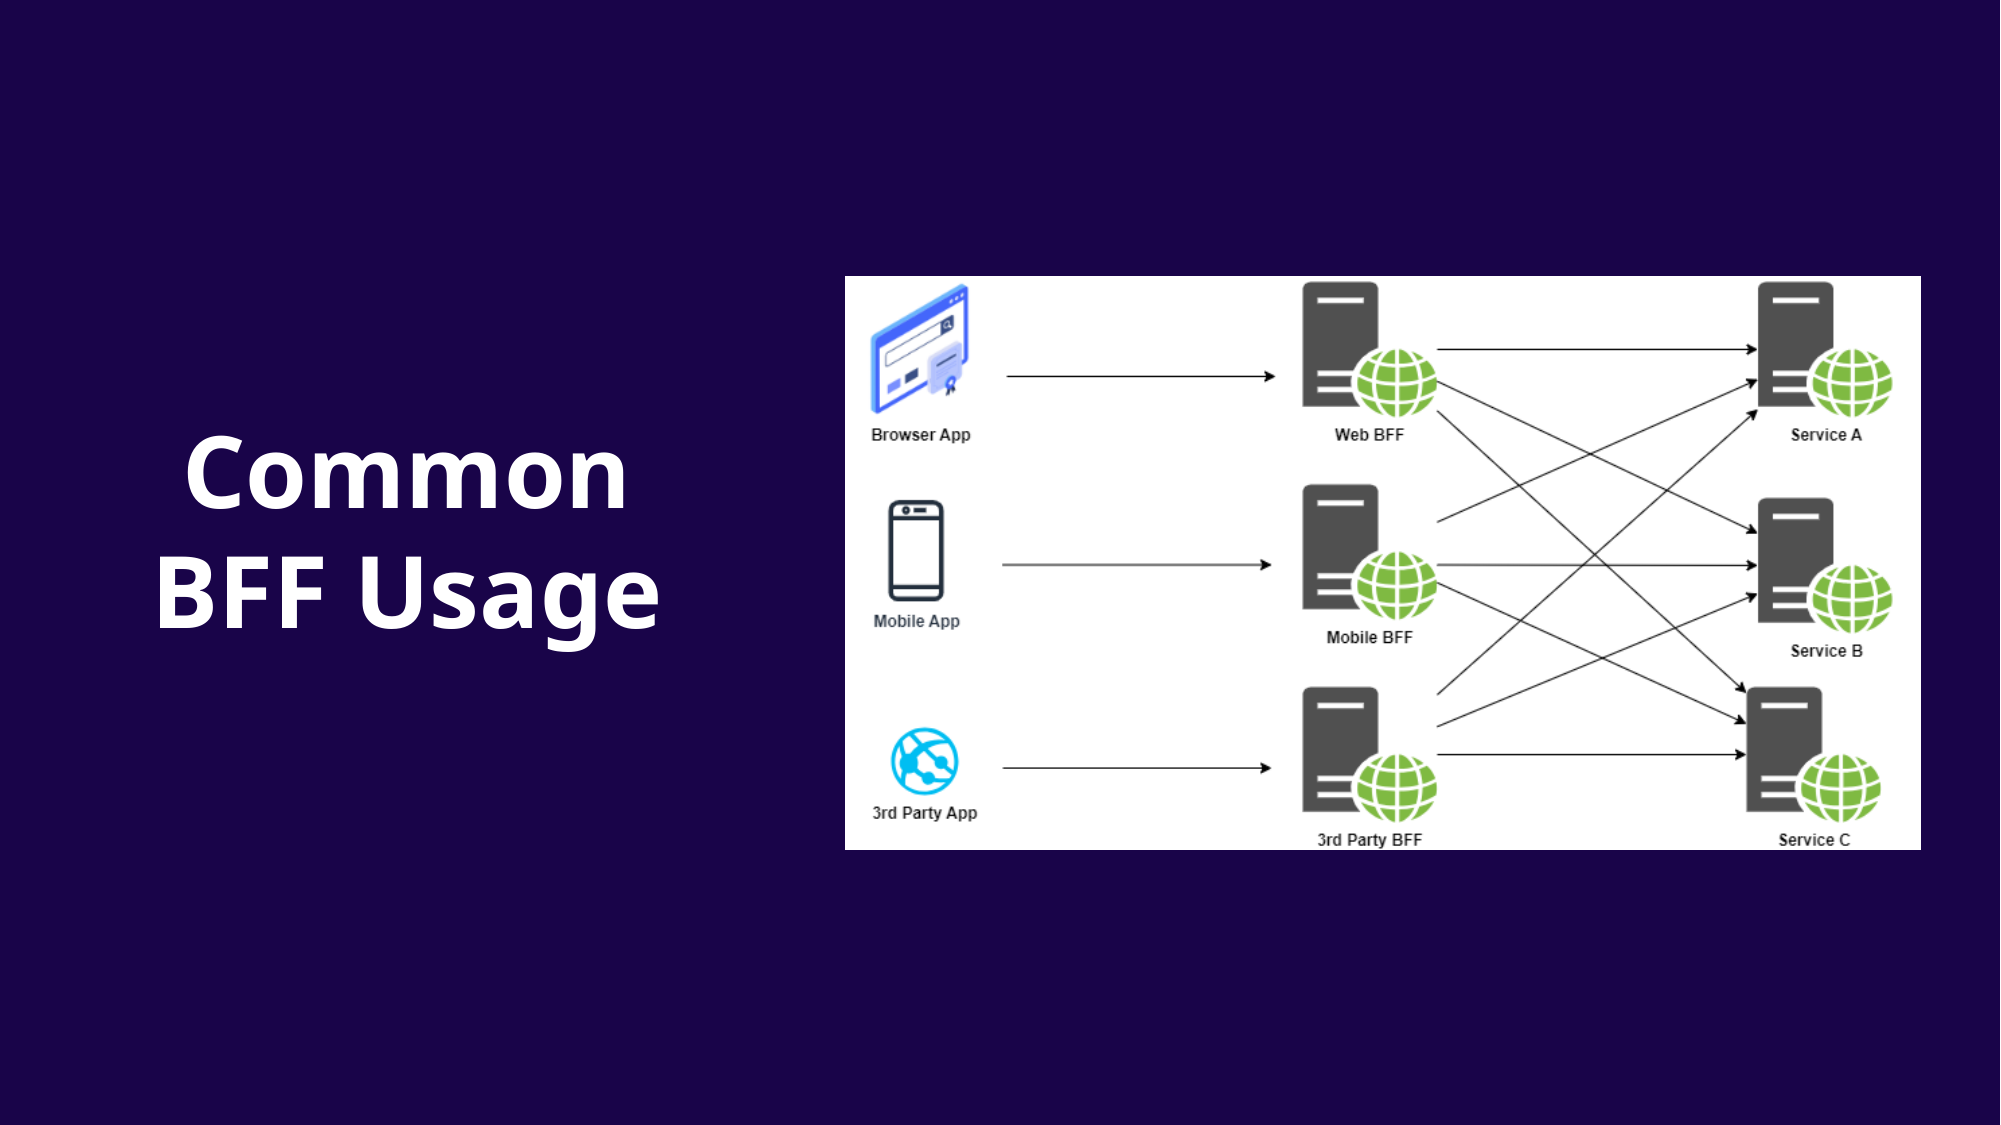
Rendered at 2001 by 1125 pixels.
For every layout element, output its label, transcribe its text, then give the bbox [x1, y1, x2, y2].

title Common BFF Usage [121, 121, 693, 936]
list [845, 276, 1921, 850]
